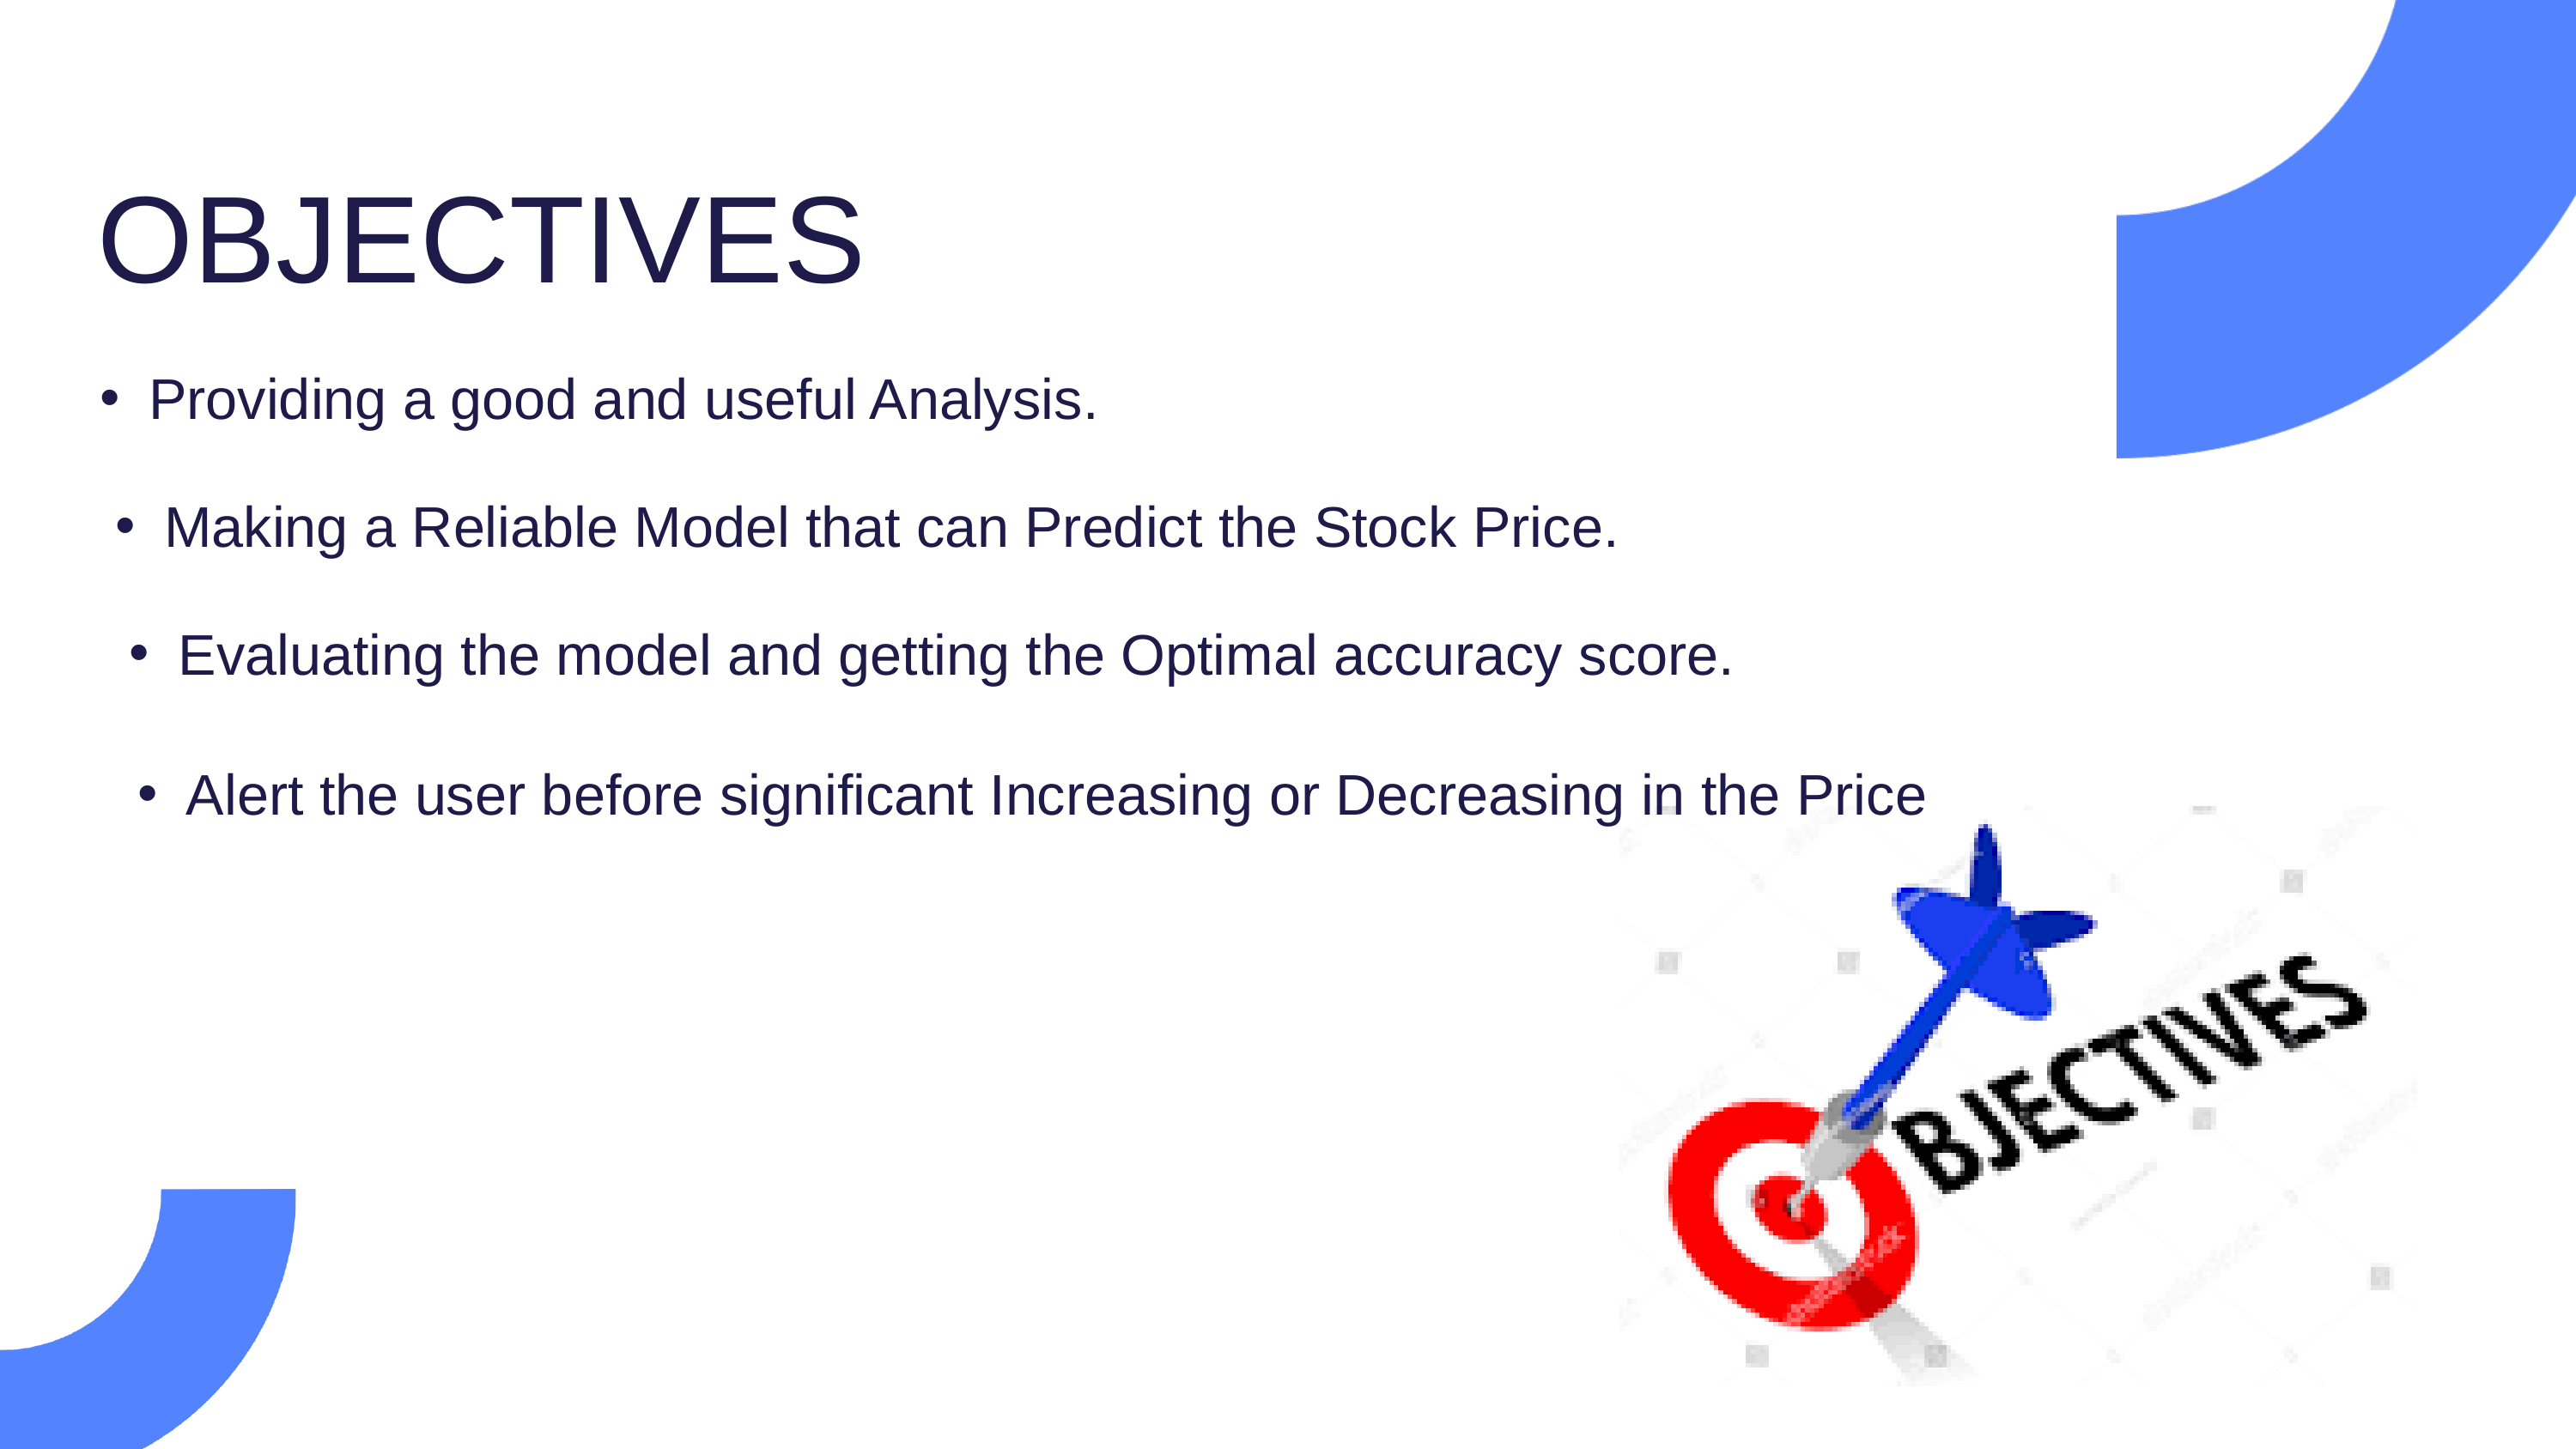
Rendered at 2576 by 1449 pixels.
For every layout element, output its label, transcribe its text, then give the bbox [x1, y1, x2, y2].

text_box [1619, 806, 2417, 1386]
text_box [2116, 0, 2576, 458]
text_box Evaluating the model and getting the Optimal accuracy score. [0, 590, 1818, 687]
text_box Alert the user before significant Increasing or Decreasing in the Price [0, 730, 2019, 827]
text_box OBJECTIVES [0, 100, 1121, 307]
text_box [0, 1189, 296, 1449]
text_box Providing a good and useful Analysis. [0, 334, 1151, 431]
text_box Making a Reliable Model that can Predict the Stock Price. [0, 462, 1687, 559]
